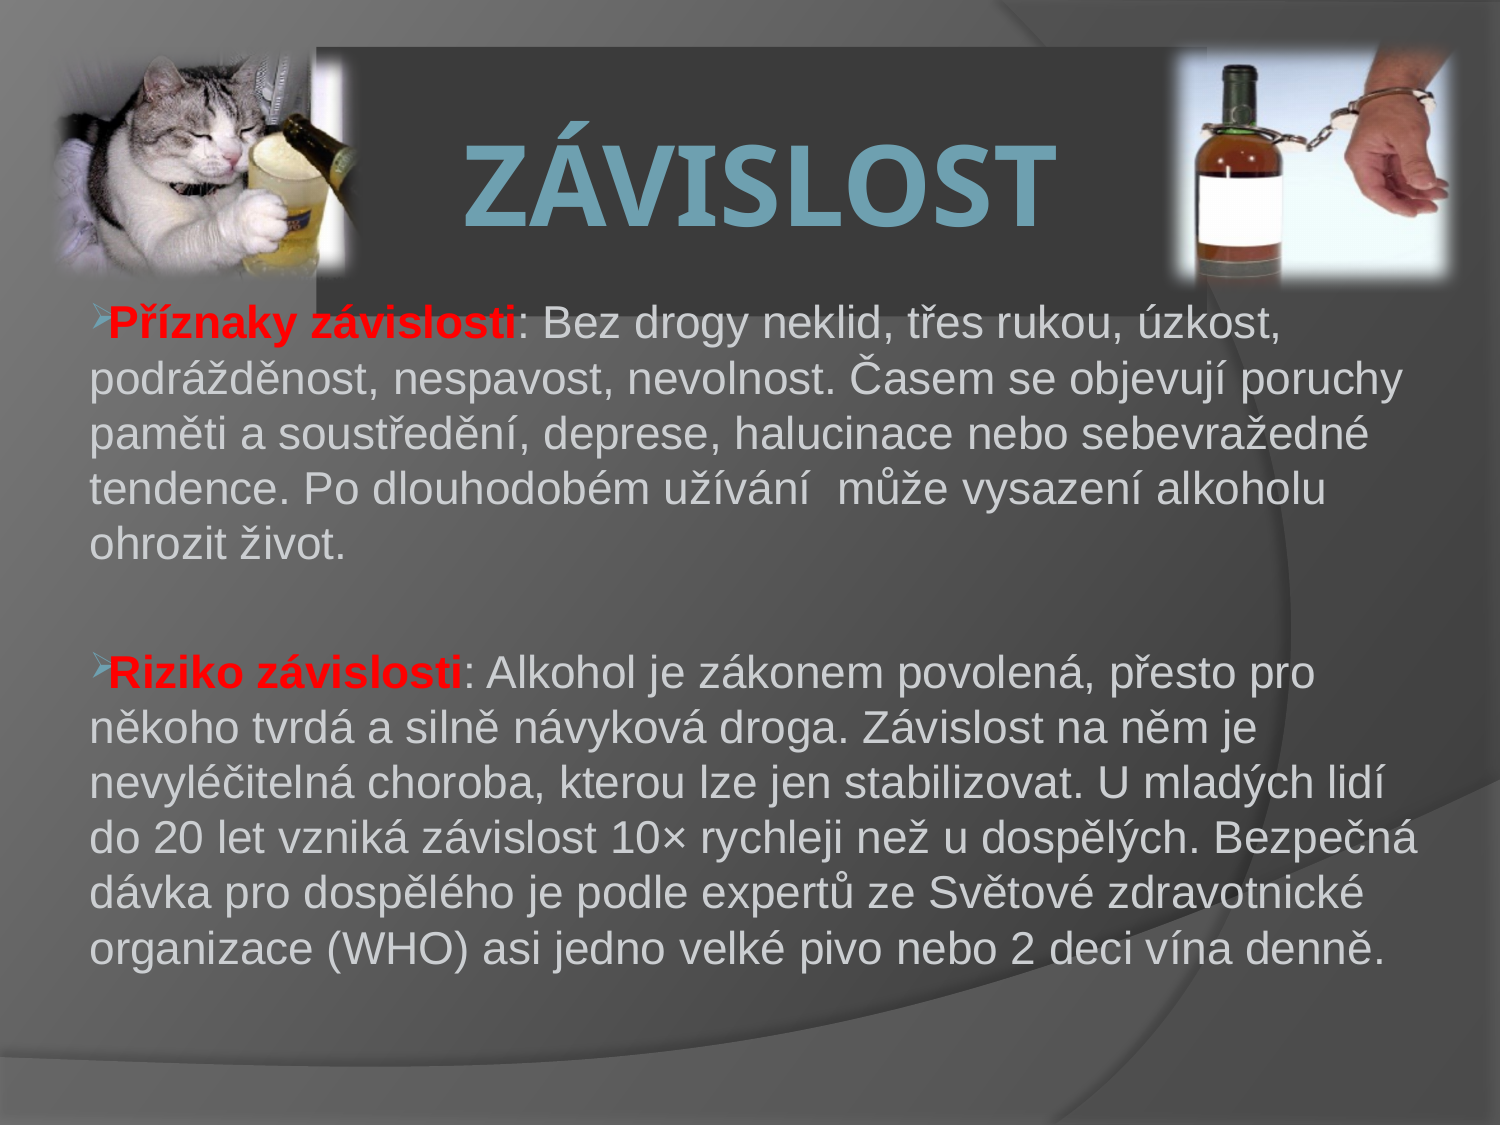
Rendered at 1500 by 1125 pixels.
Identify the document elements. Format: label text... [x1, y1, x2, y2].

list Příznaky závislosti: Bez drogy neklid, třes rukou, úzkost, podrážděnost, nespavost, nevolnost. Časem se objevují poruchy paměti a soustředění, deprese, halucinace nebo sebevražedné tendence. Po dlouhodobém užívání může vysazení alkoholu ohrozit život. Riziko závislosti: Alkohol je zákonem povolená, přesto pro někoho tvrdá a silně návyková droga. Závislost na něm je nevyléčitelná choroba, kterou lze jen stabilizovat. U mladých lidí do 20 let vzniká závislost 10× rychleji než u dospělých. Bezpečná dávka pro dospělého je podle expertů ze Světové zdravotnické organizace (WHO) asi jedno velké pivo nebo 2 deci vína denně. [82, 292, 1454, 985]
title Závislost [372, 46, 1150, 292]
picture [46, 46, 364, 285]
picture [1159, 34, 1466, 295]
